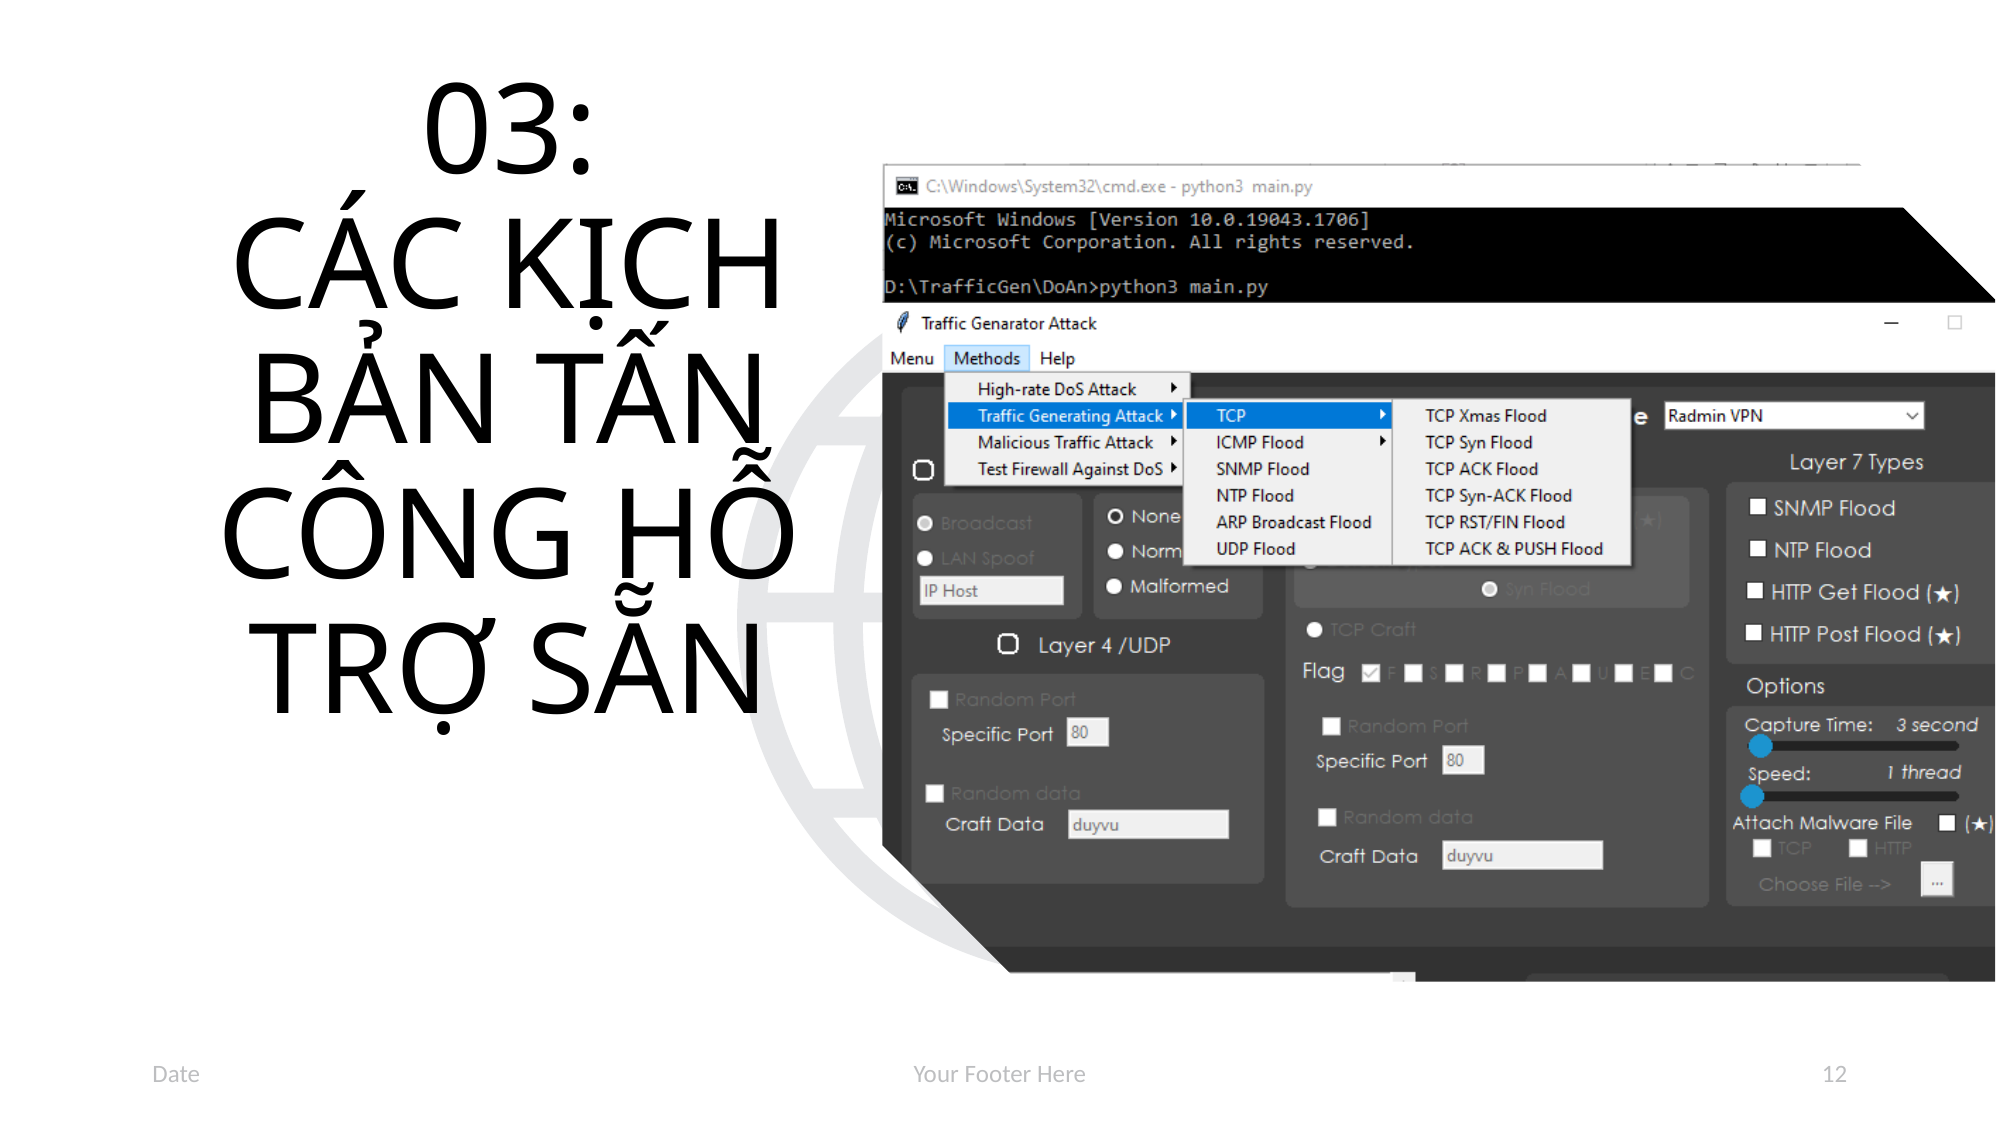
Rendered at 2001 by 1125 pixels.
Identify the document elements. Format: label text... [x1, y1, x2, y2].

slide_number Date [137, 1042, 588, 1103]
title 03: CÁC KỊCH BẢN TẤN CÔNG HỖ TRỢ SẴN [136, 110, 883, 749]
footer Your Footer Here [662, 1042, 1338, 1103]
slide_number 12 [1412, 1042, 1863, 1103]
picture [882, 163, 1996, 982]
